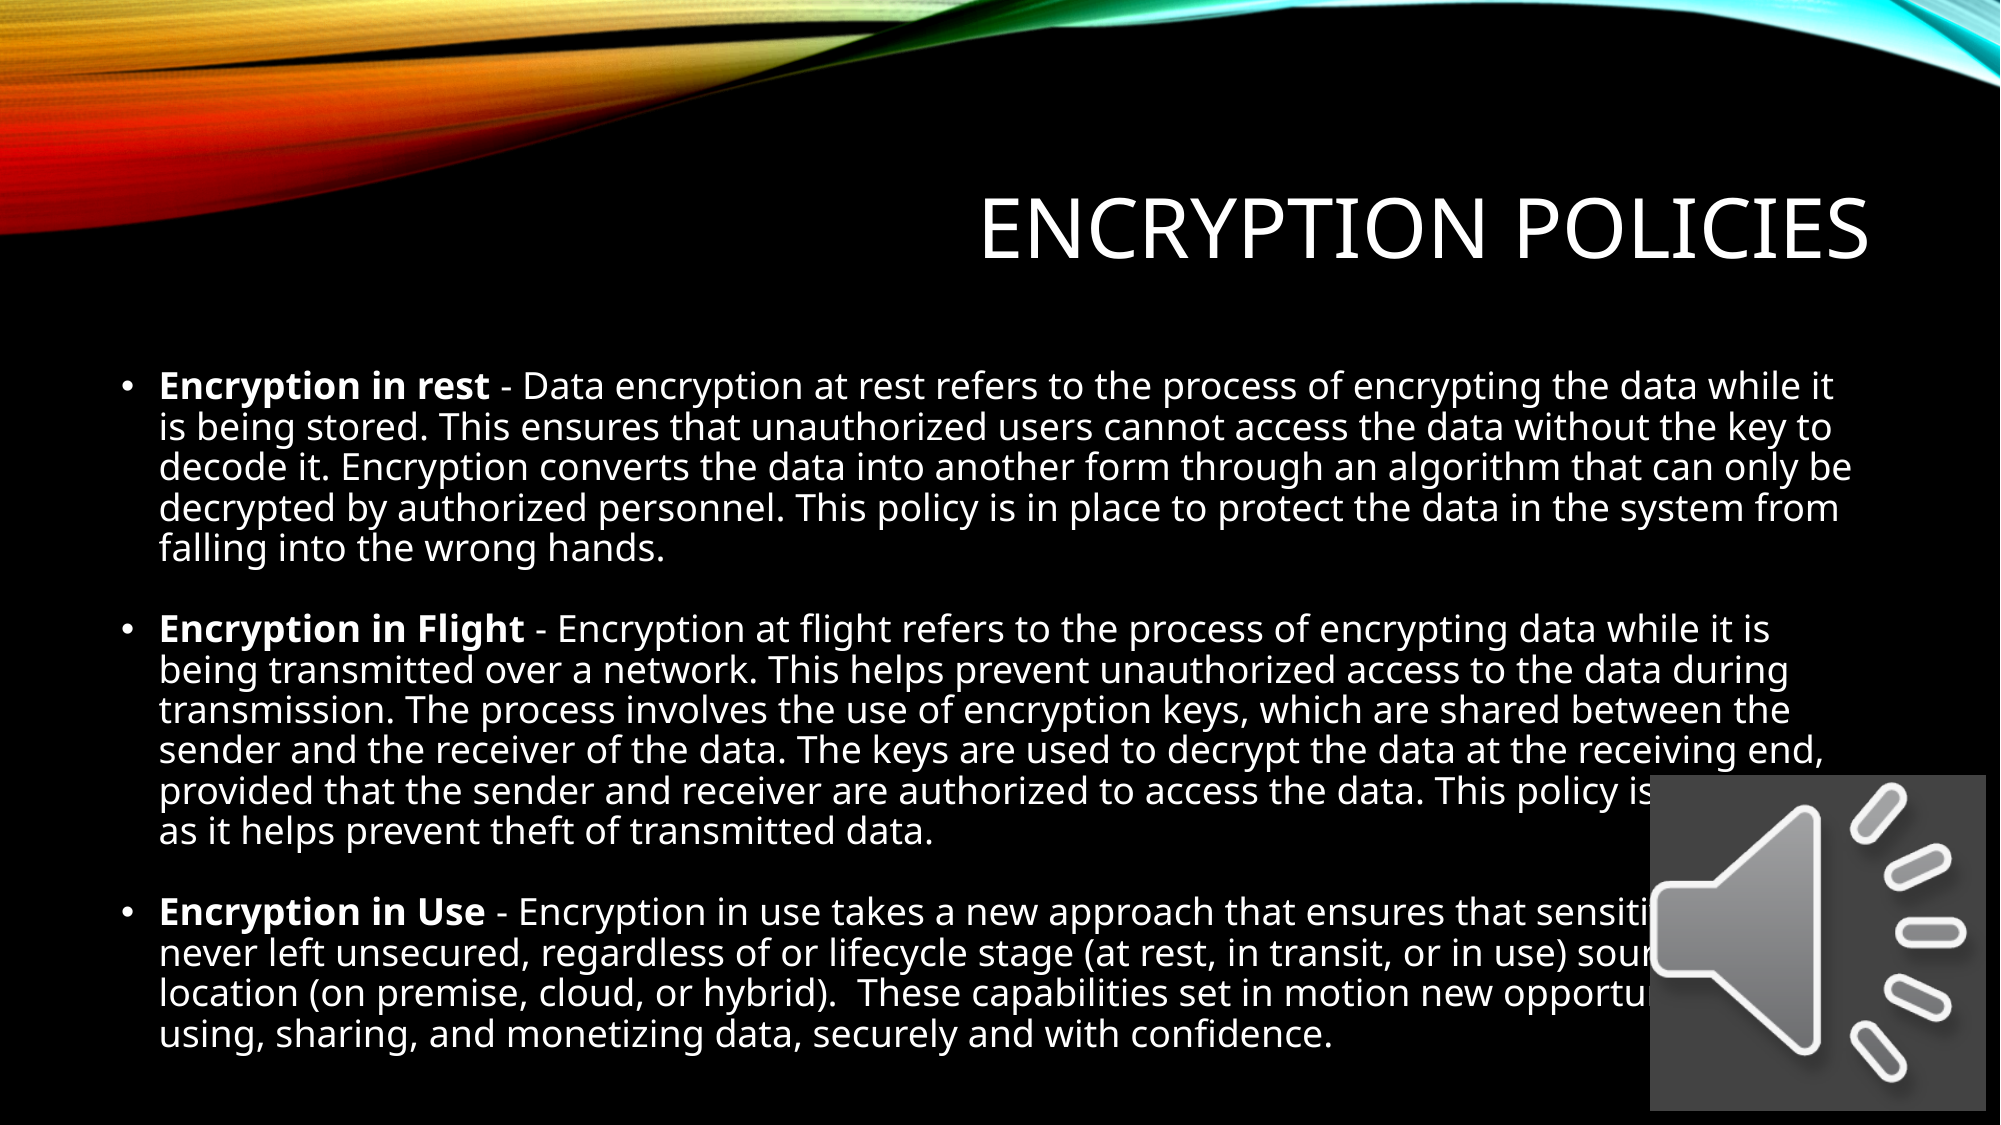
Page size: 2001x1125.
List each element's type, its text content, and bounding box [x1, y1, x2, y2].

picture [1648, 773, 1987, 1112]
title ENCRYPTION POLICIES [474, 125, 1888, 338]
list Encryption in rest - Data encryption at rest refers to the process of encrypting the data while it is being stored. This ensures that unauthorized users cannot access the data without the key to decode it. Encryption converts the data into another form through an algorithm that can only be decrypted by authorized personnel. This policy is in place to protect the data in the system from falling into the wrong hands. Encryption in Flight - Encryption at flight refers to the process of encrypting data while it is being transmitted over a network. This helps prevent unauthorized access to the data during transmission. The process involves the use of encryption keys, which are shared between the sender and the receiver of the data. The keys are used to decrypt the data at the receiving end, provided that the sender and receiver are authorized to access the data. This policy is important as it helps prevent theft of transmitted data. Encryption in Use - Encryption in use takes a new approach that ensures that sensitive data is never left unsecured, regardless of or lifecycle stage (at rest, in transit, or in use) source, or location (on premise, cloud, or hybrid). These capabilities set in motion new opportunities for using, sharing, and monetizing data, securely and with confidence. [106, 360, 1888, 1094]
picture [0, 0, 2000, 237]
